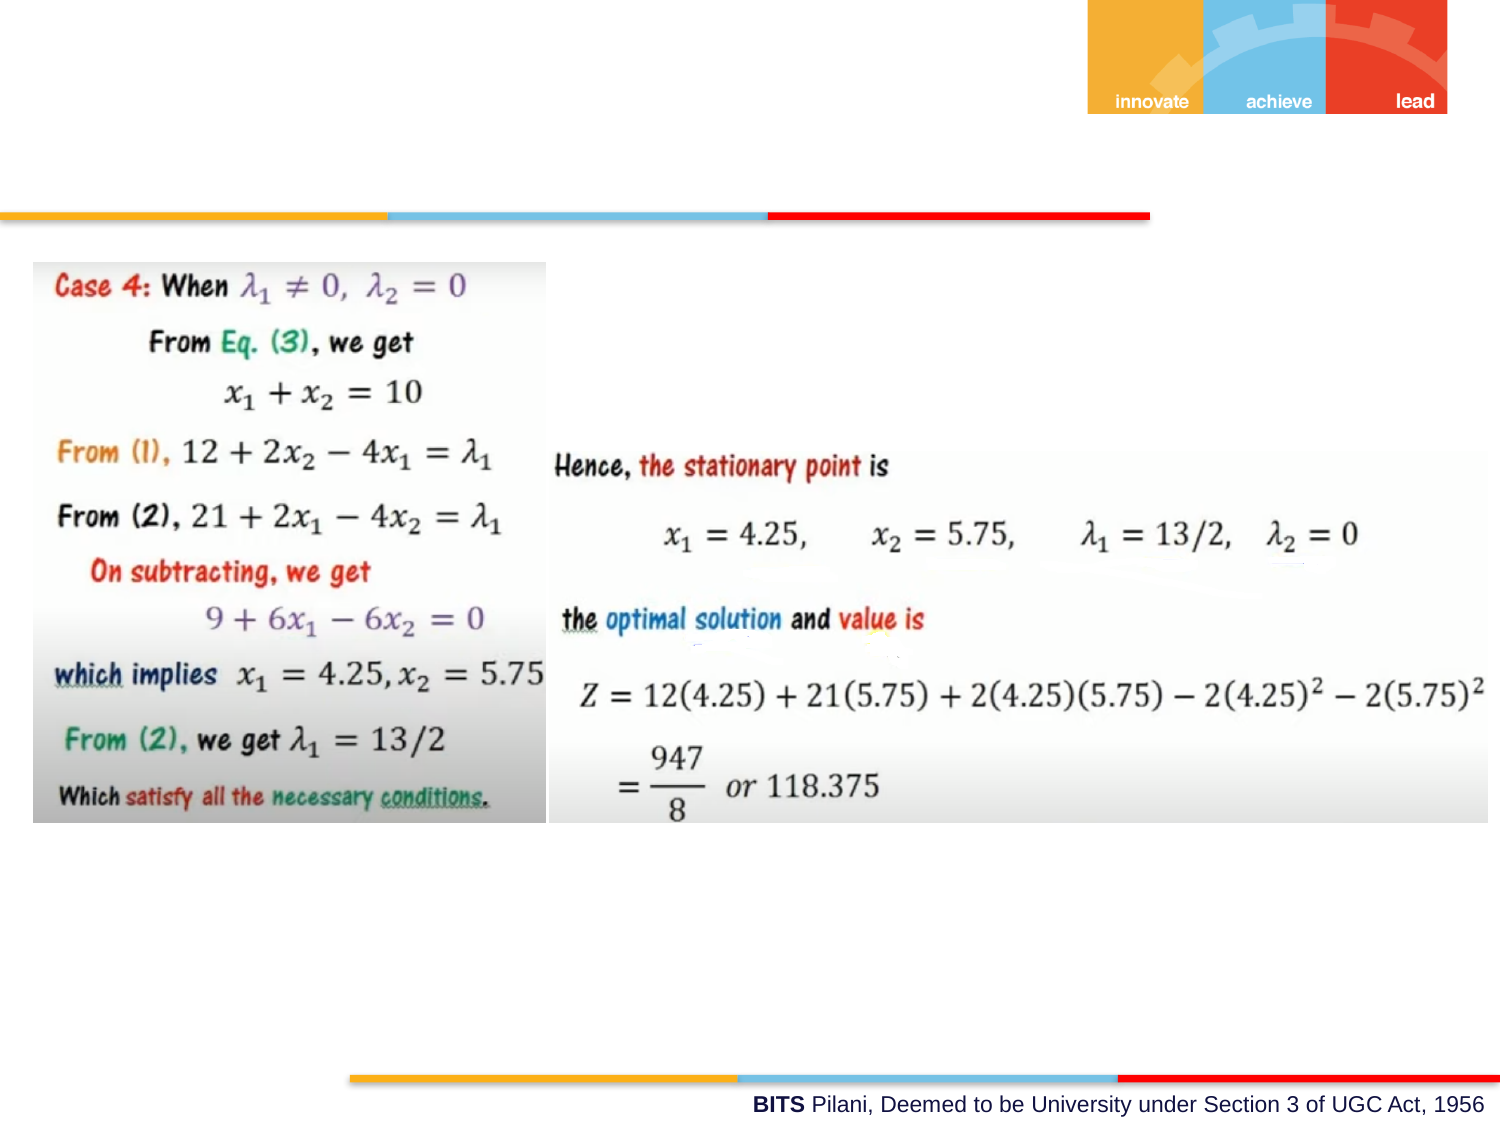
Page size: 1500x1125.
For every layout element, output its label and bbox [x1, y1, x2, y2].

picture [549, 451, 1488, 823]
picture [33, 262, 546, 823]
picture [1087, 0, 1448, 114]
